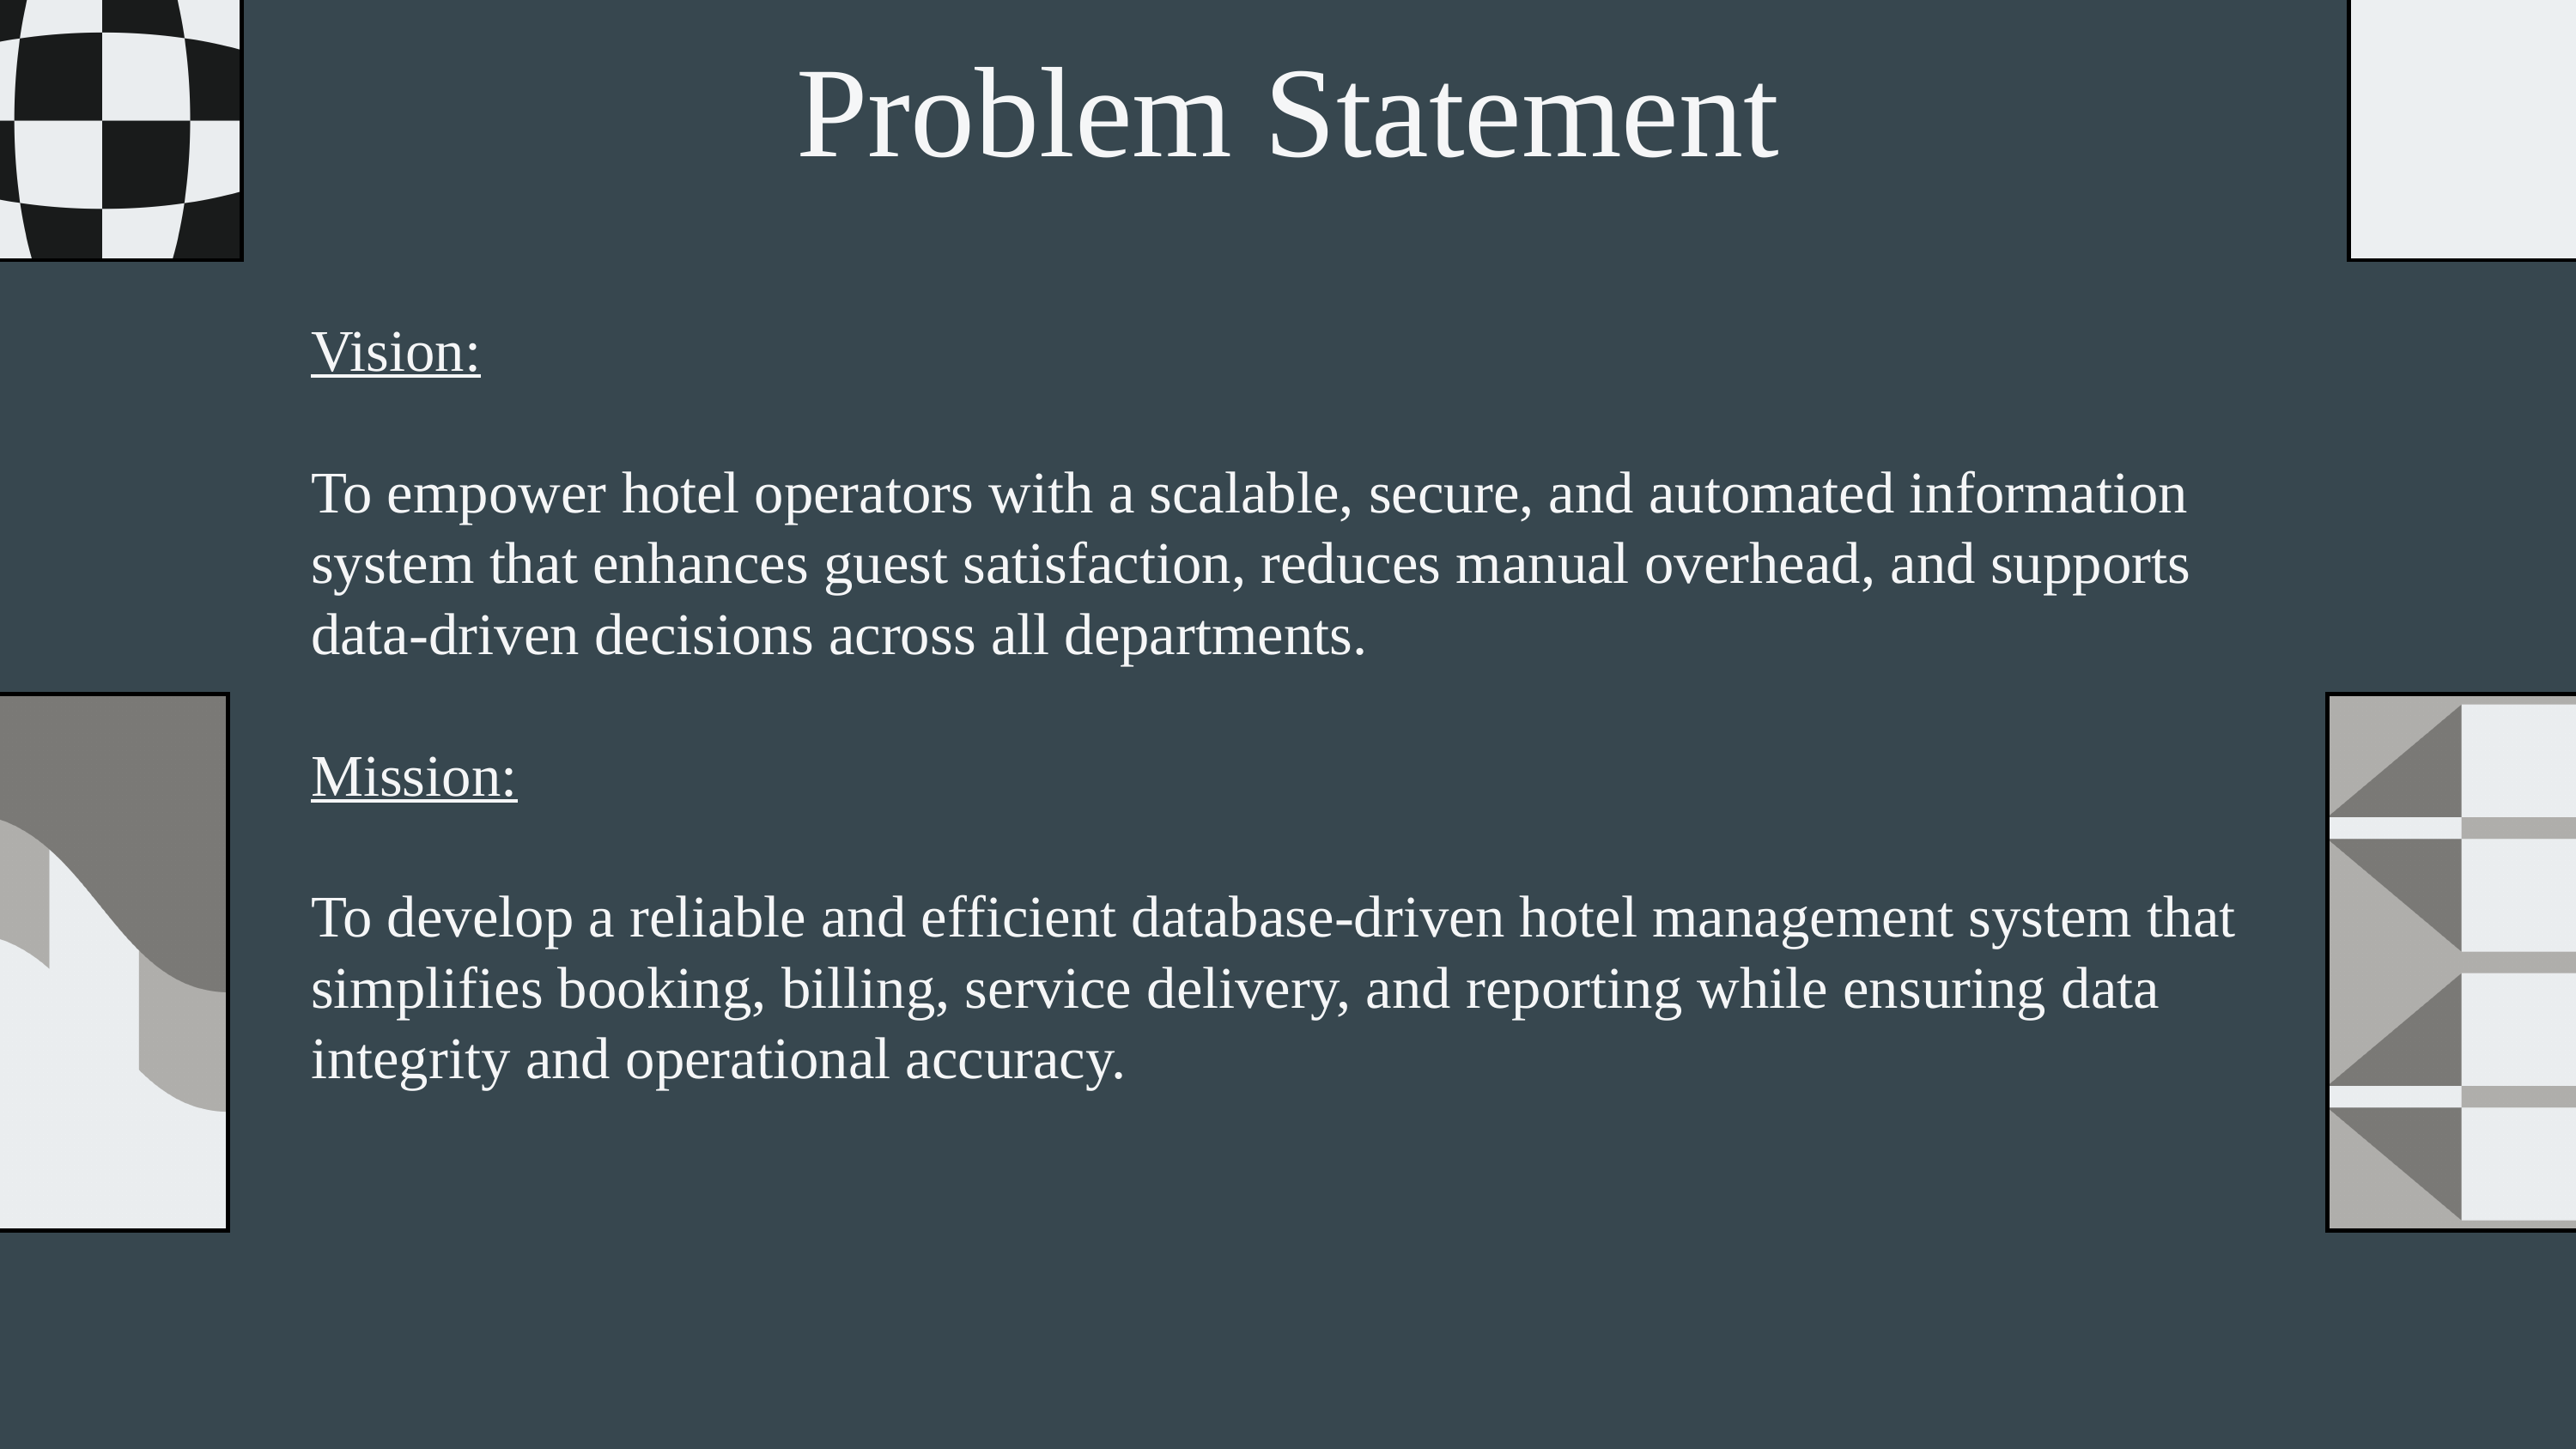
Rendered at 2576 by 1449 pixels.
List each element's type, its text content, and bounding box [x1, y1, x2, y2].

text_box [0, 0, 242, 261]
text_box [2327, 694, 2576, 1231]
text_box [0, 694, 228, 1231]
text_box Vision: To empower hotel operators with a scalable, secure, and automated information system that enhances guest satisfaction, reduces manual overhead, and supports data-driven decisions across all departments. Mission: To develop a reliable and efficient database-driven hotel management system that simplifies booking, billing, service delivery, and reporting while ensuring data integrity and operational accuracy. [298, 306, 2328, 1097]
text_box Problem Statement [428, 2, 2148, 183]
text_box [298, 863, 1137, 1004]
text_box [2348, 0, 2576, 261]
